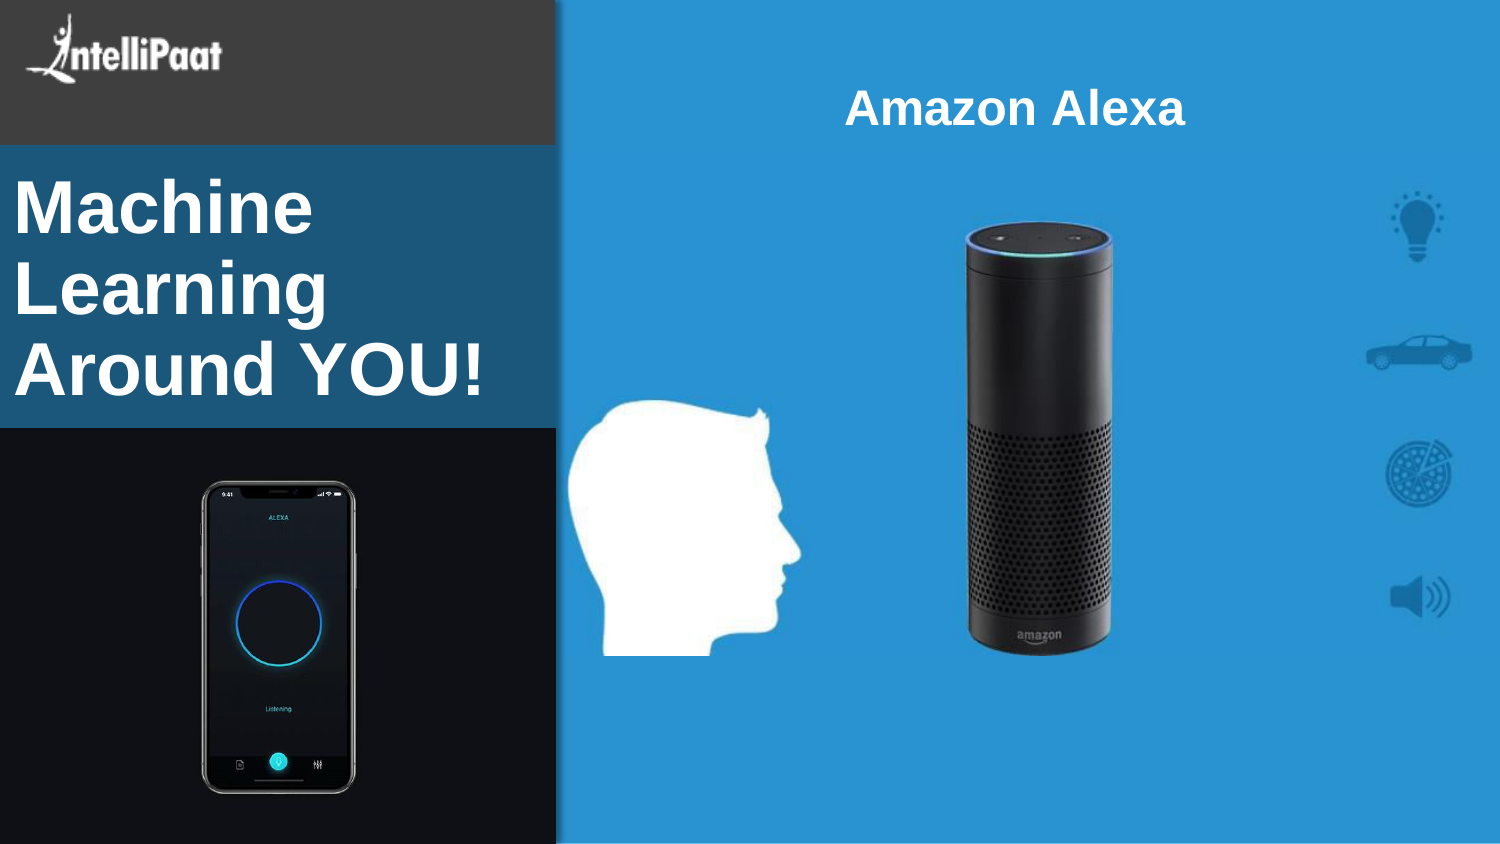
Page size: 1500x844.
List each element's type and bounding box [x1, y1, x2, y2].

text_box [0, 0, 1500, 844]
text_box [0, 9, 557, 844]
